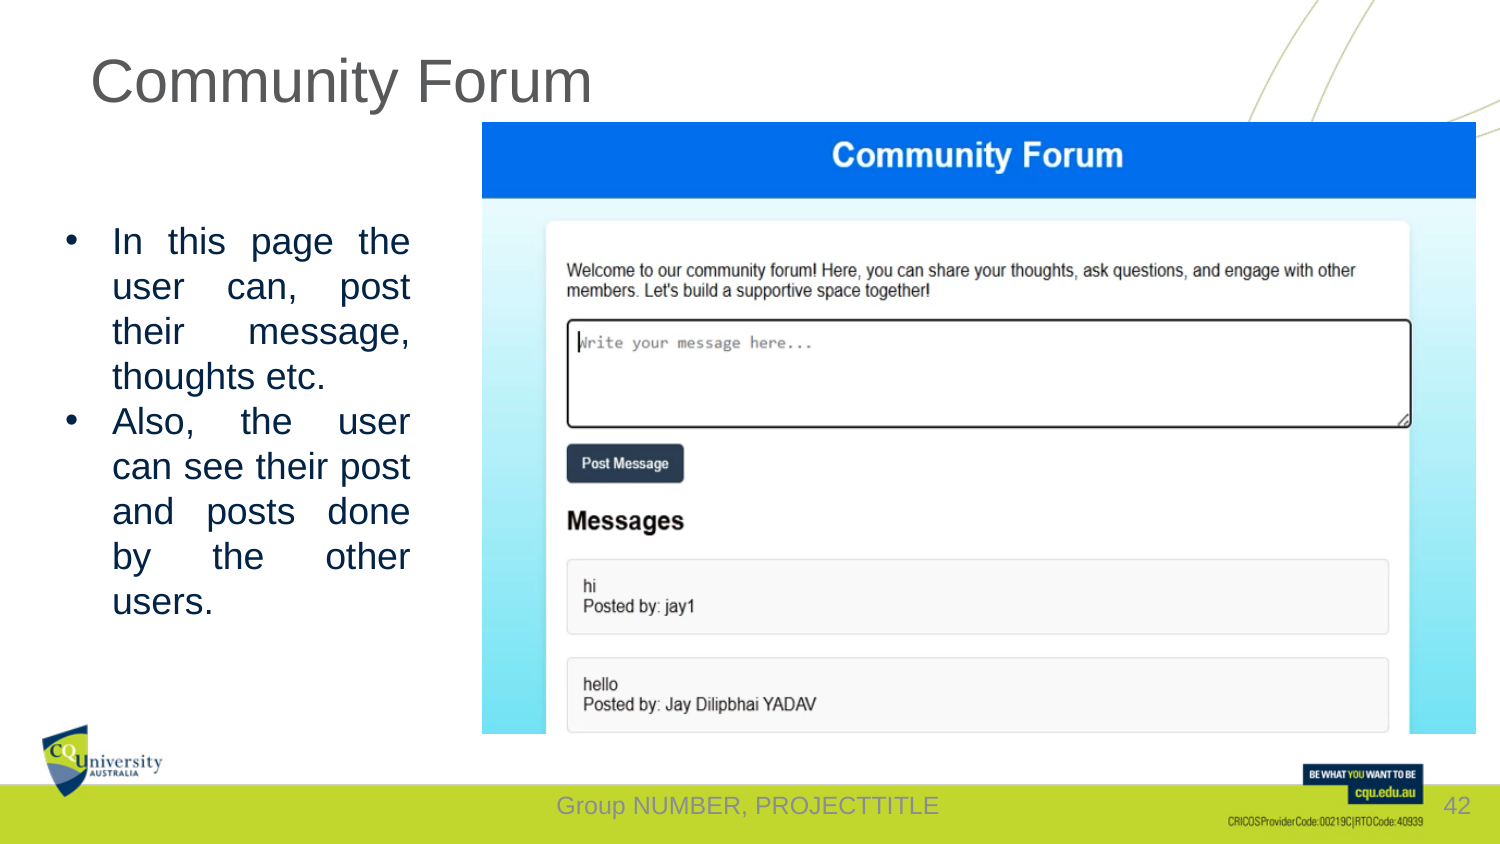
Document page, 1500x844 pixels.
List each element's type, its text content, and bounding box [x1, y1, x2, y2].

picture [0, 0, 1500, 844]
text_box In this page the user can, post their message, thoughts etc. Also, the user can see their post and posts done by the other users. [50, 209, 426, 630]
title Community Forum [75, 33, 1425, 123]
slide_number 42 [1136, 782, 1487, 827]
footer Group NUMBER, PROJECTTITLE [272, 782, 1136, 827]
